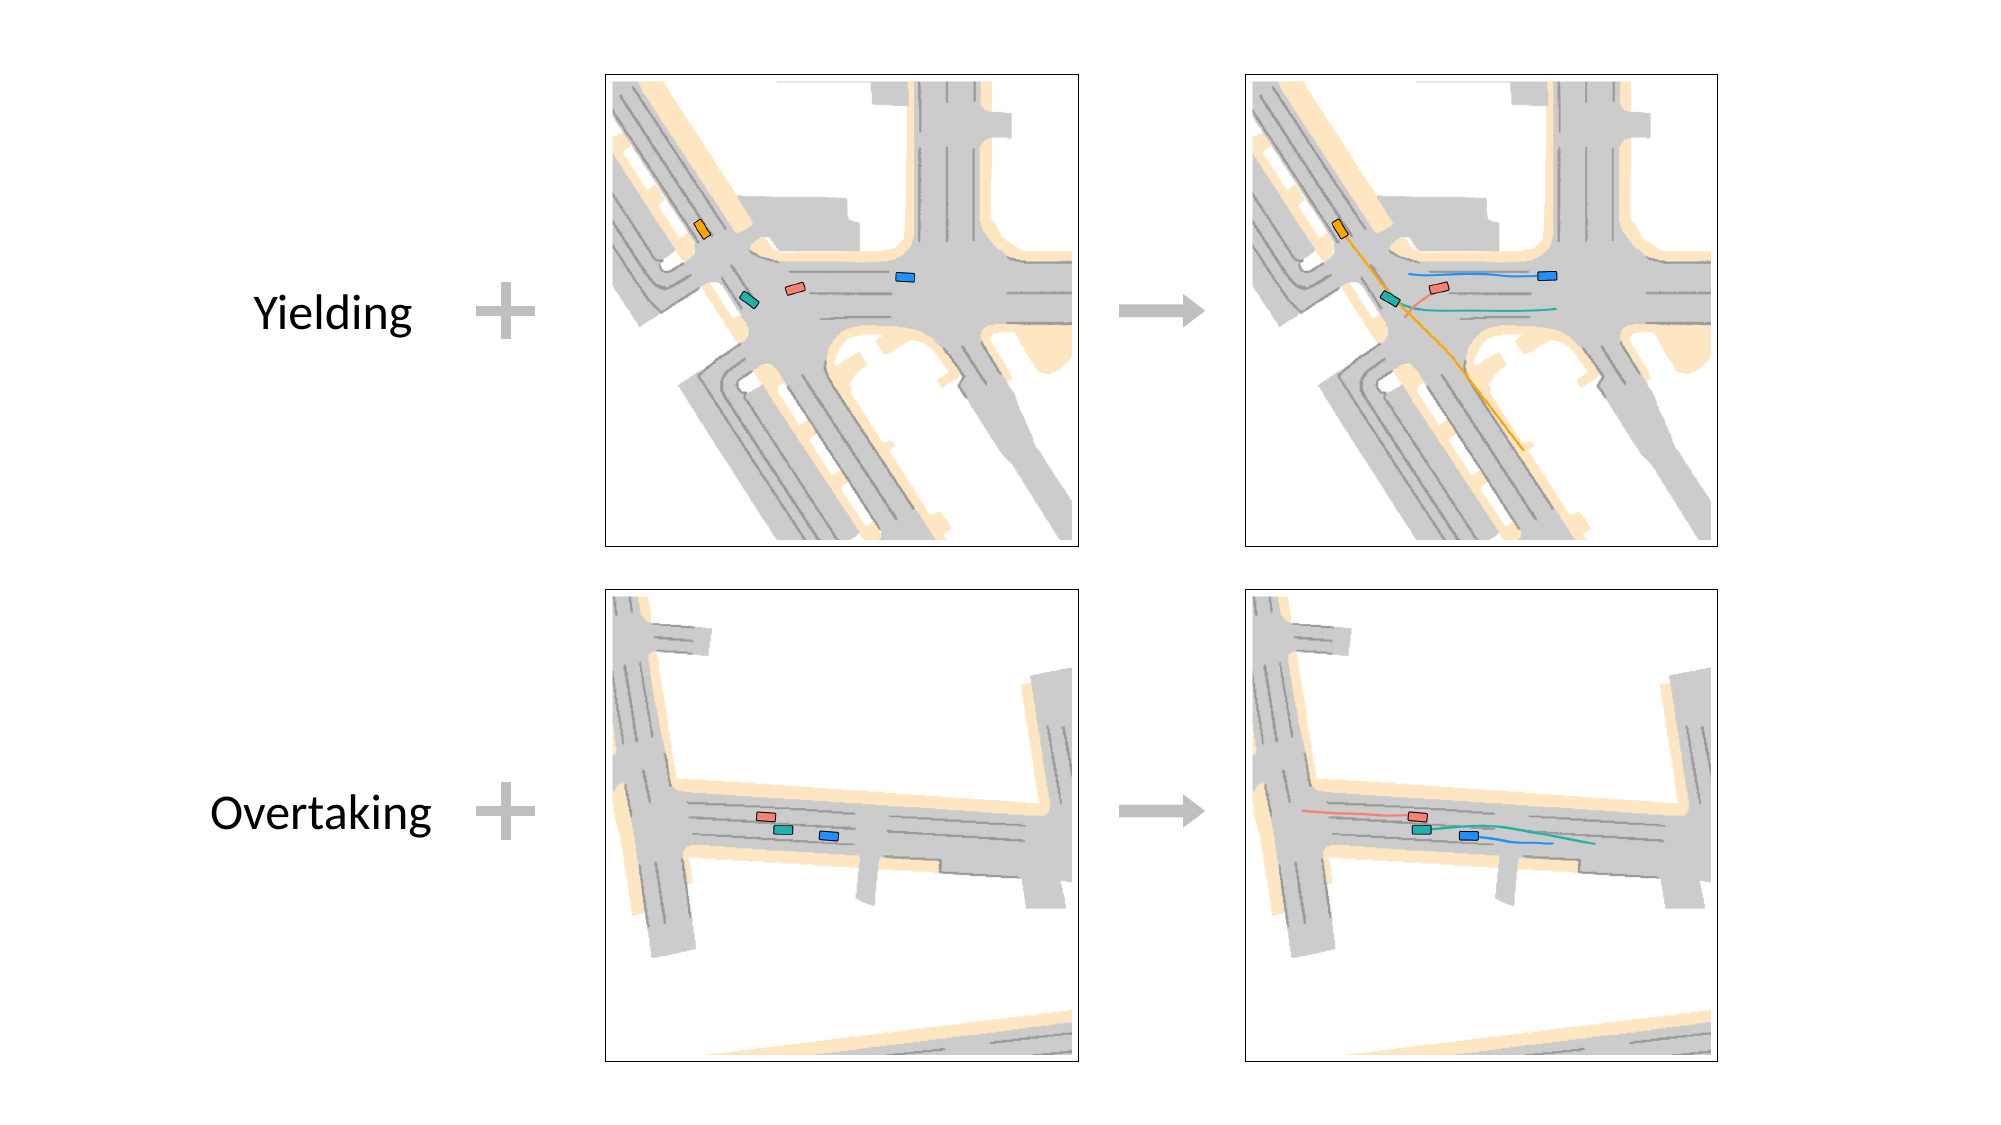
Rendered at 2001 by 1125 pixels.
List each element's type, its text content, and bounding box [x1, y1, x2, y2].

text_box [476, 782, 535, 840]
picture [1245, 589, 1718, 1062]
picture [605, 589, 1079, 1062]
text_box Yielding [238, 271, 428, 347]
text_box [1119, 794, 1206, 828]
text_box [1119, 294, 1206, 328]
picture [1245, 74, 1718, 547]
picture [605, 74, 1079, 547]
text_box [476, 282, 535, 339]
text_box Overtaking [195, 771, 447, 847]
